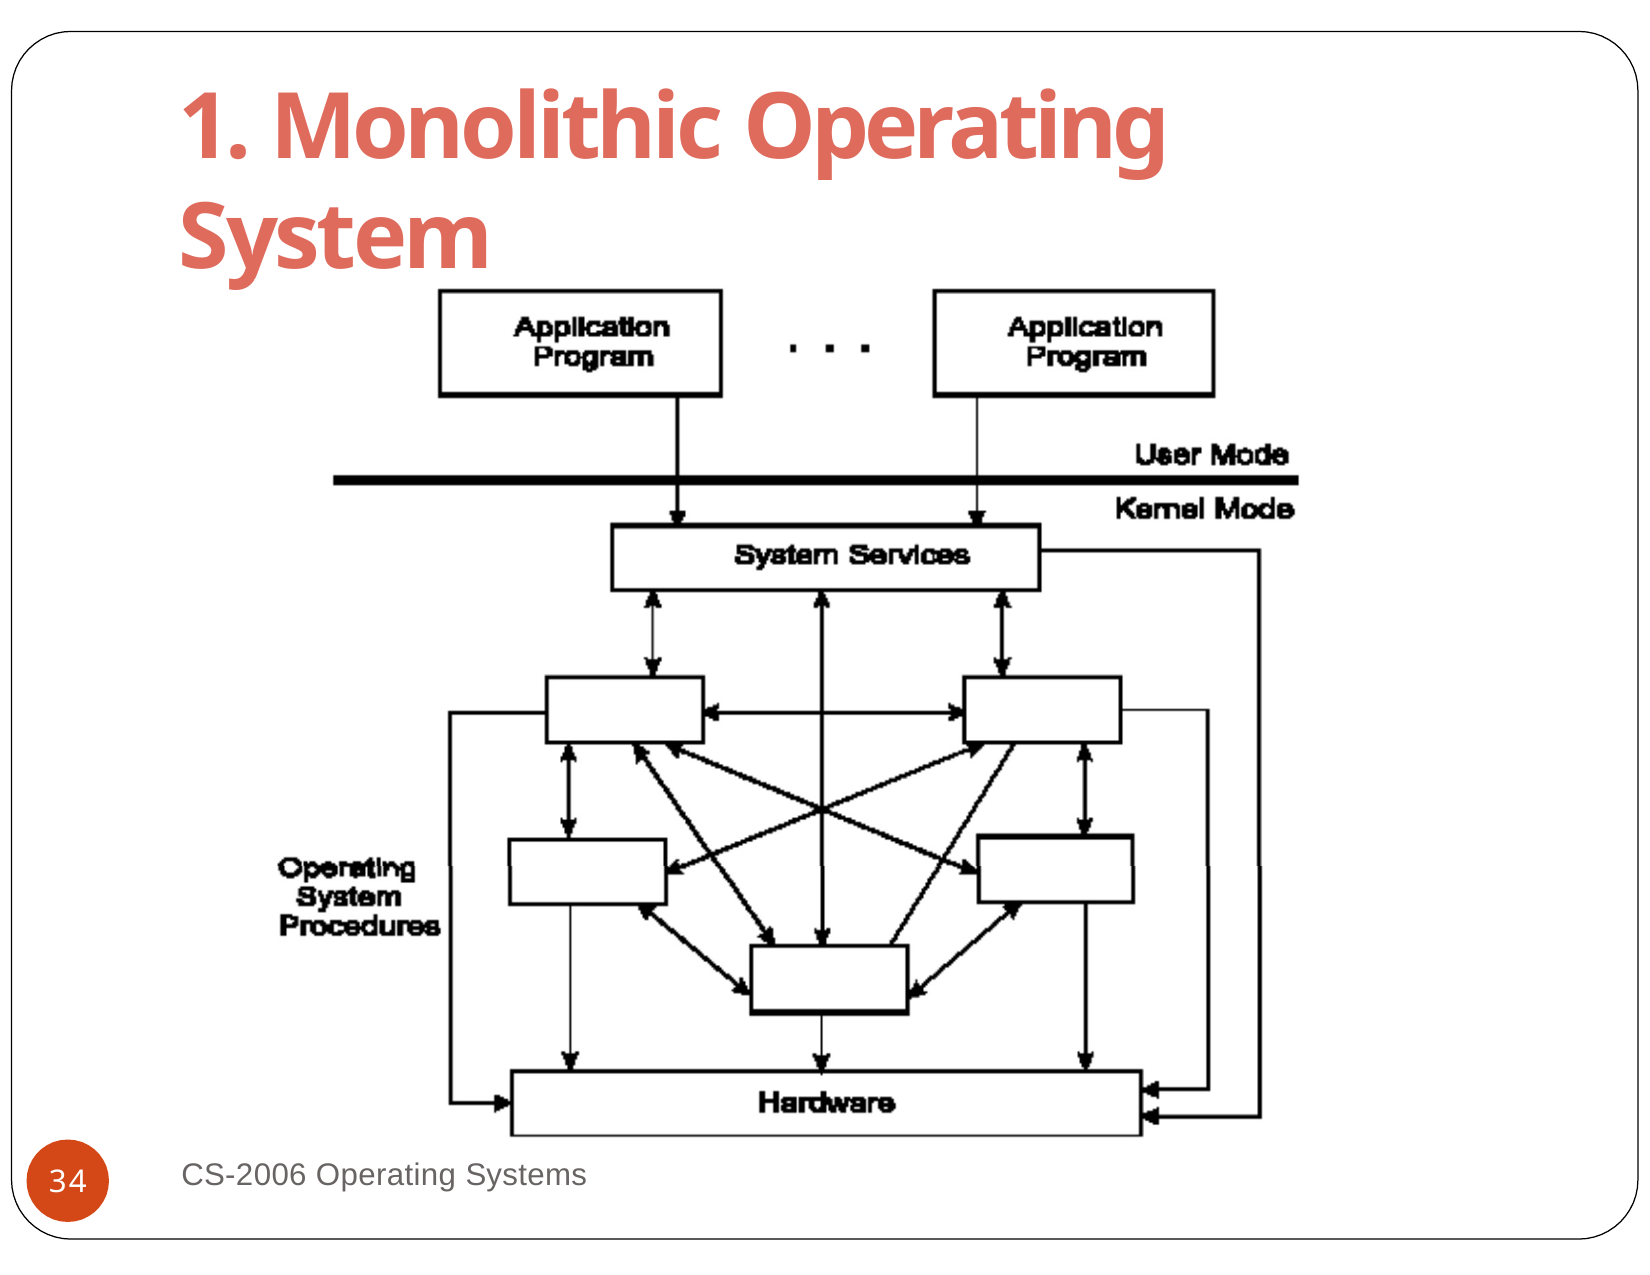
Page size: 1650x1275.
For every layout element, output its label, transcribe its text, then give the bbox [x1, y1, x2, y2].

title 1. Monolithic Operating System [176, 64, 1390, 287]
footer CS-2006 Operating Systems [179, 1154, 590, 1275]
text_box [26, 1139, 109, 1216]
slide_number 34 [46, 1161, 93, 1275]
text_box [254, 279, 1410, 1159]
